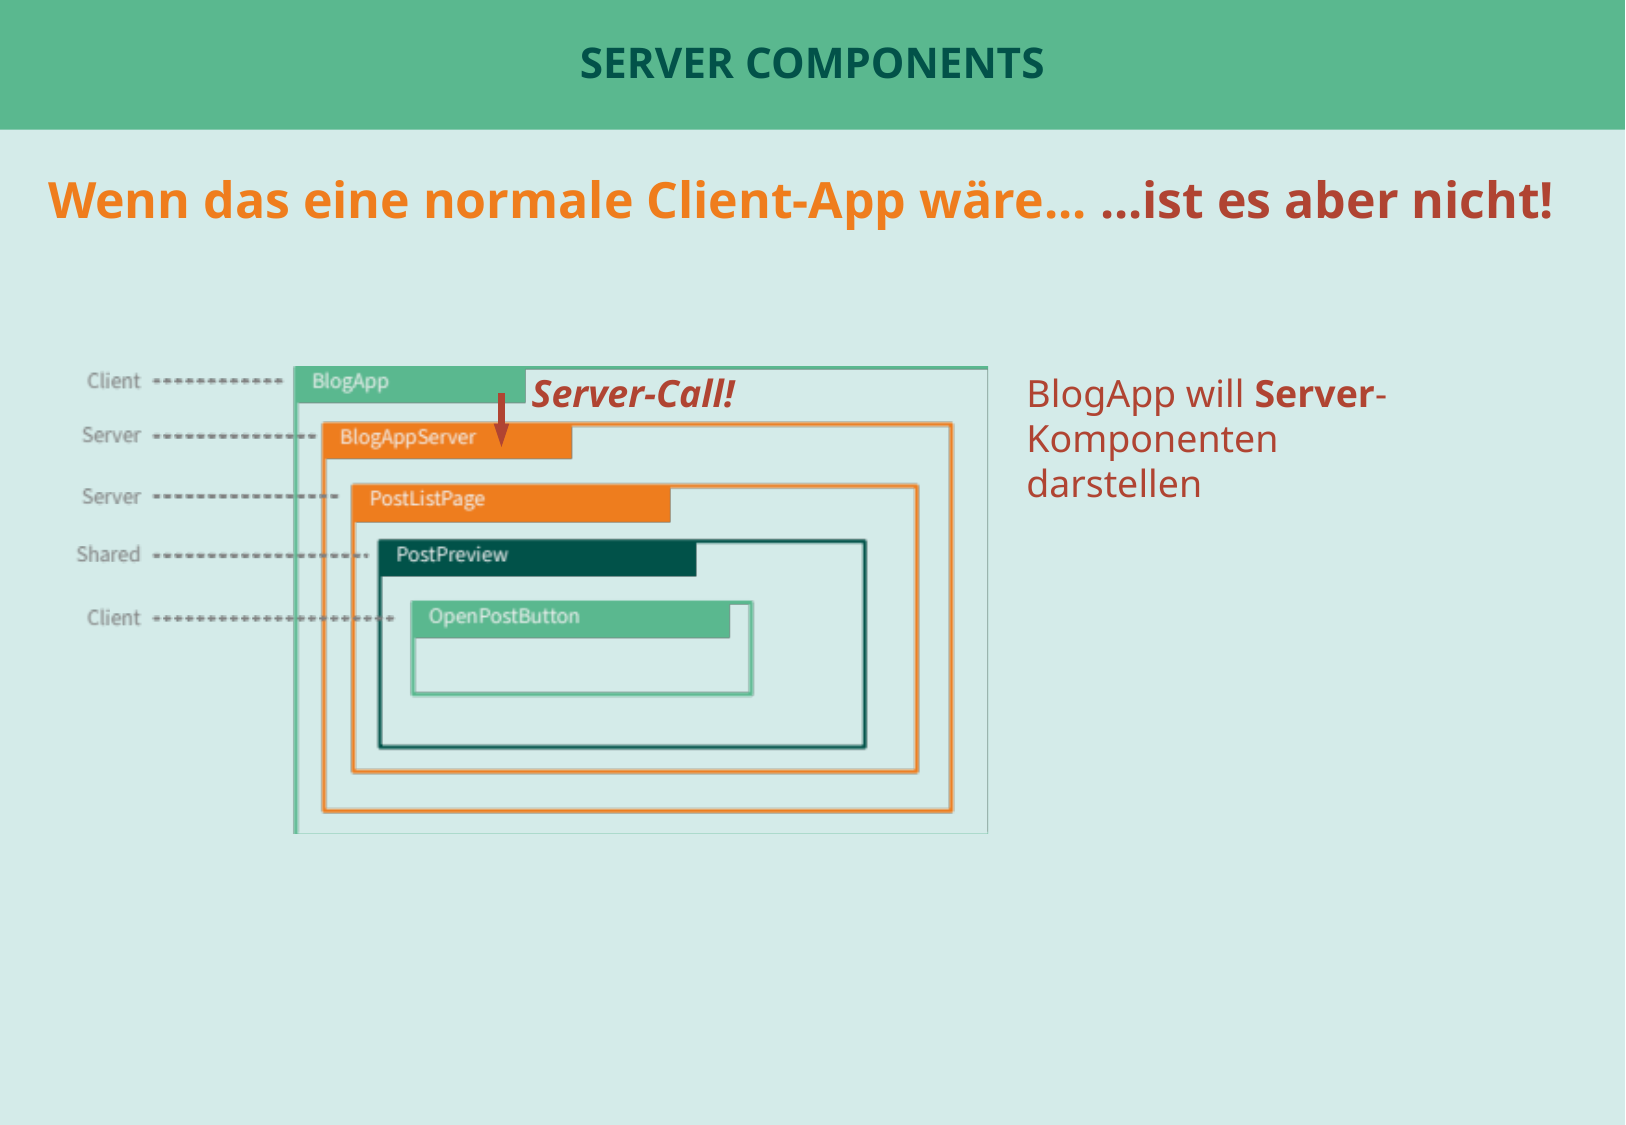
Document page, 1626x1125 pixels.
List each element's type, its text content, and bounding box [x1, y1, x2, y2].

picture [45, 365, 989, 834]
title Server Components [0, 0, 1625, 130]
list Wenn das eine normale Client-App wäre... ...ist es aber nicht! [33, 168, 1578, 1043]
text_box BlogApp will Server-Komponenten darstellen [1011, 362, 1615, 513]
